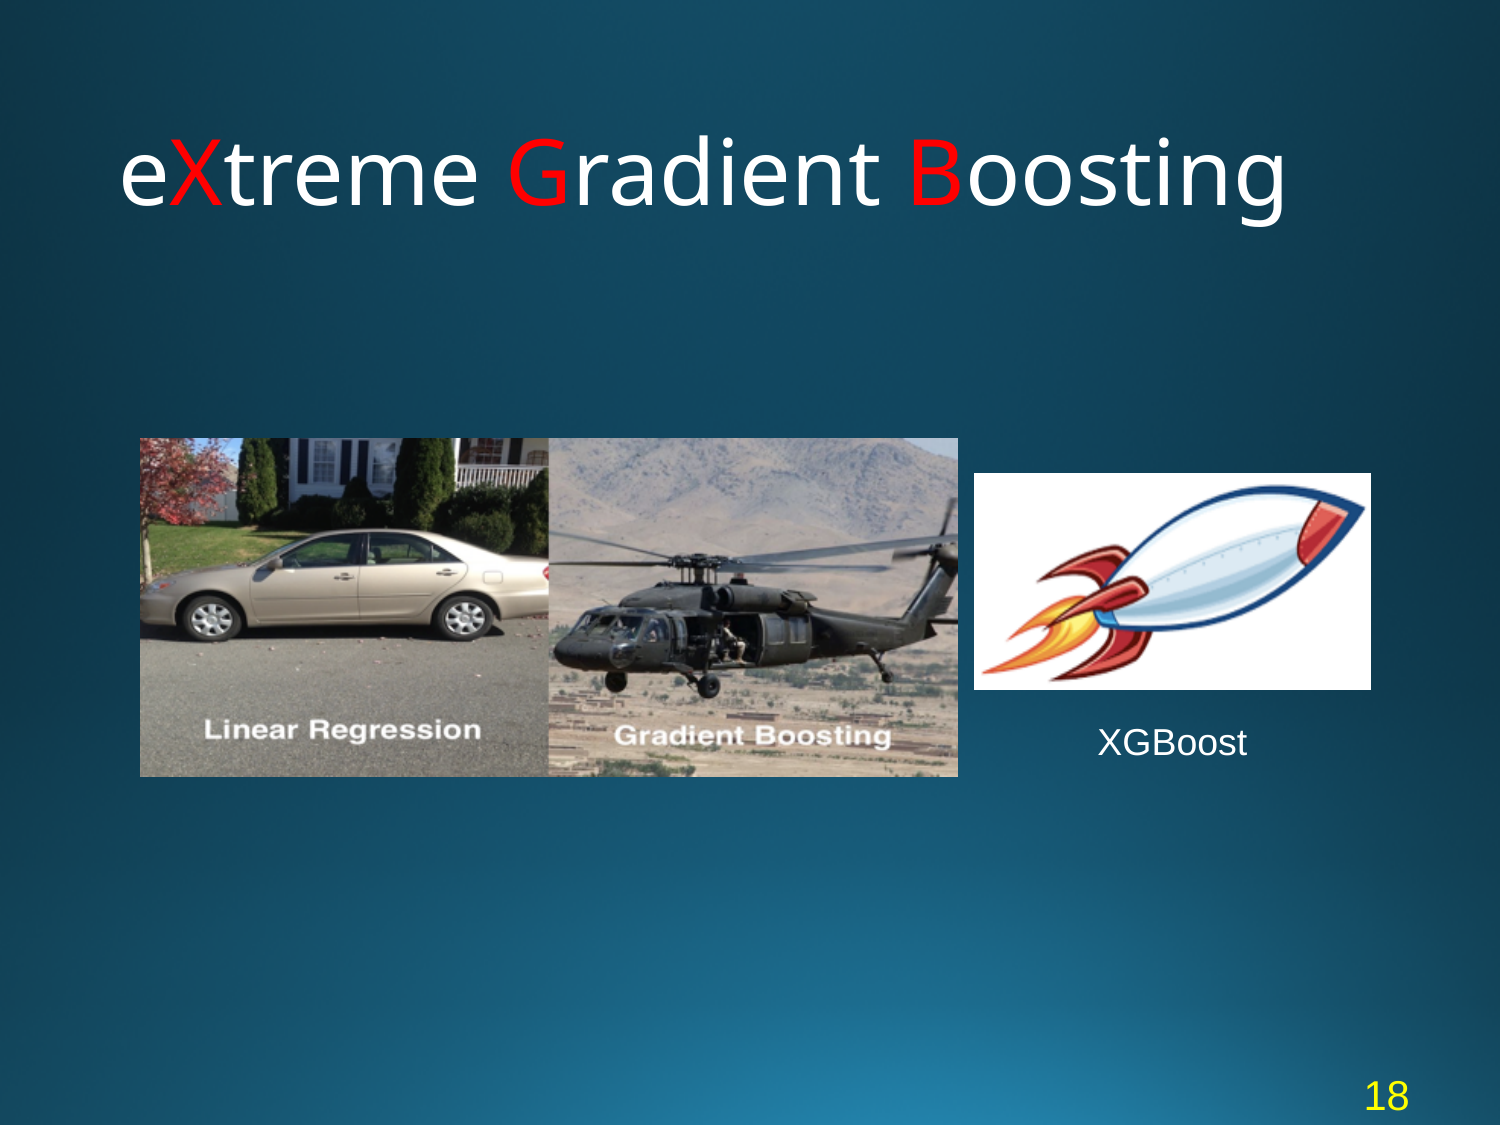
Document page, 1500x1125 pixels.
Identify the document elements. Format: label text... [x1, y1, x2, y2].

text_box 18 [1074, 1061, 1425, 1094]
picture [0, 0, 1500, 1125]
text_box XGBoost [1082, 702, 1352, 751]
title eXtreme Gradient Boosting [103, 59, 1397, 278]
